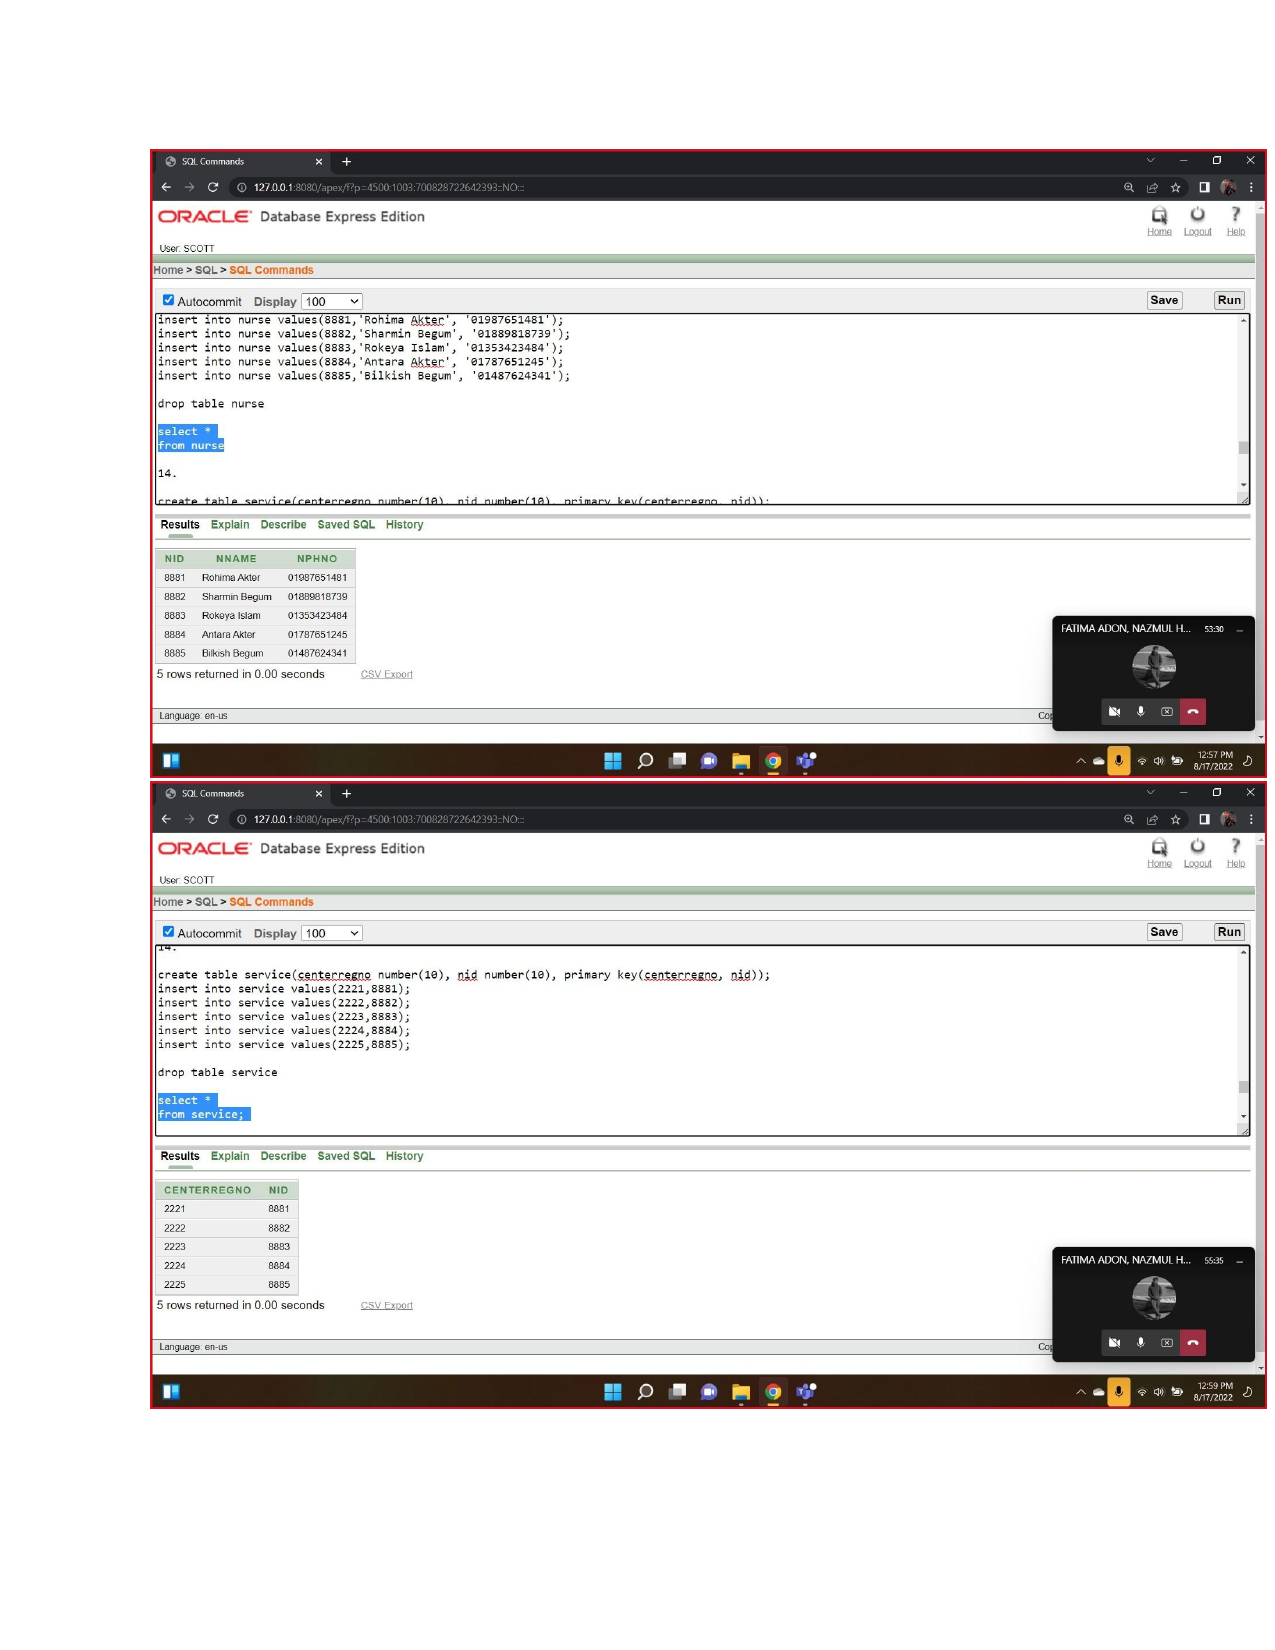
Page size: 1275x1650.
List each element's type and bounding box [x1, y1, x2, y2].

text_box [149, 149, 1267, 1409]
